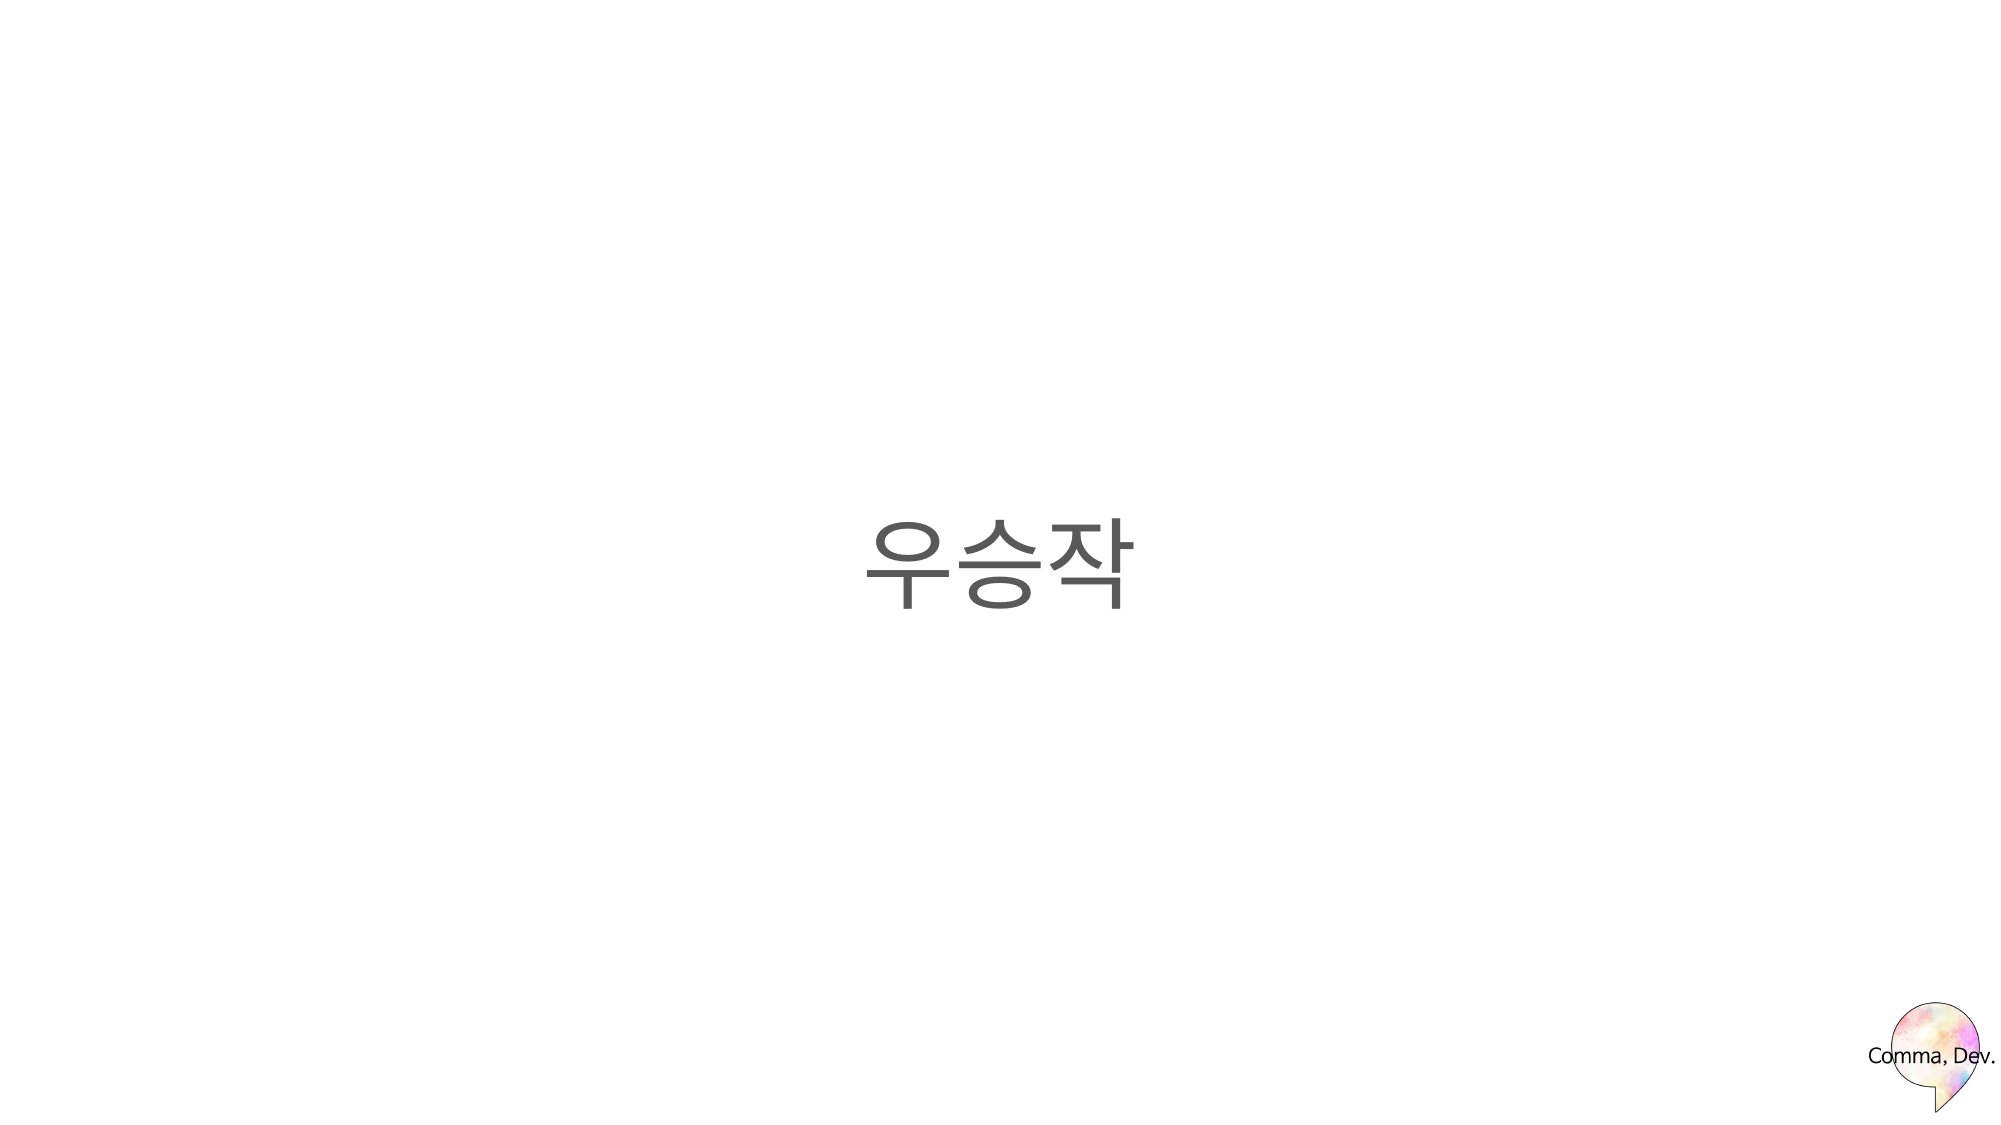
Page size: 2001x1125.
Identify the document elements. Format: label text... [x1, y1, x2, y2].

picture [1863, 988, 2000, 1125]
text_box 우승작 [0, 494, 2000, 629]
